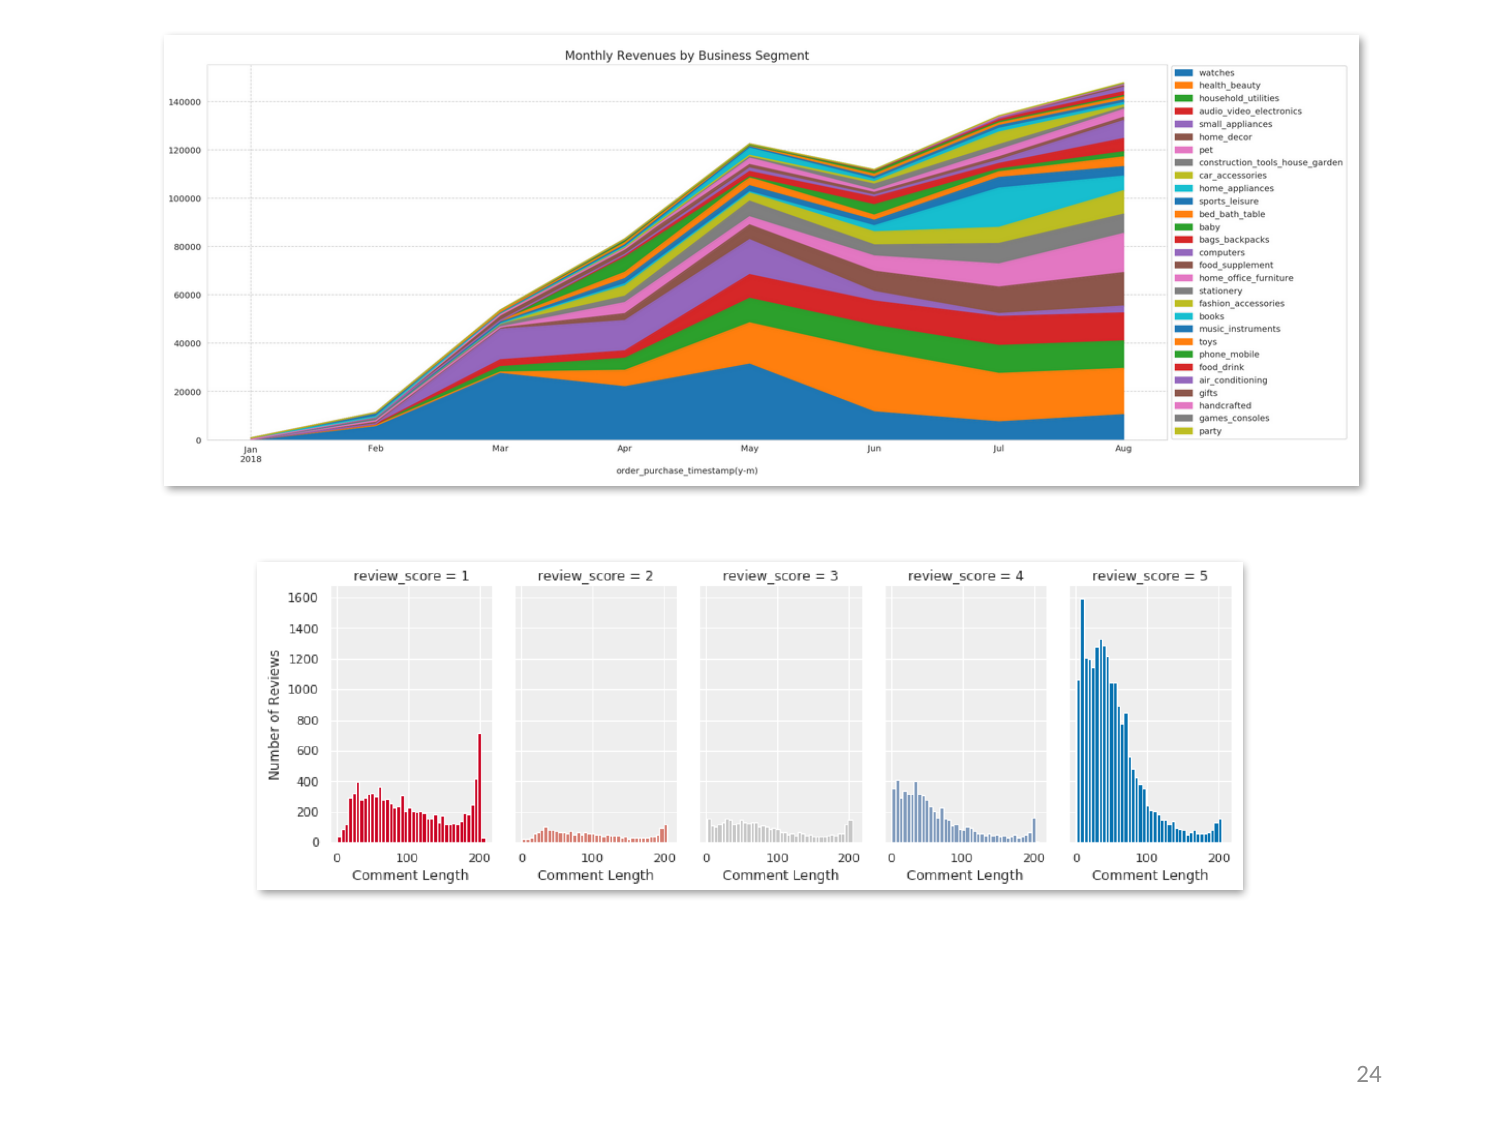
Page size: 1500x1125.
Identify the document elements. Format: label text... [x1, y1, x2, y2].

picture [164, 35, 1359, 486]
picture [257, 562, 1243, 890]
slide_number 24 [1059, 1042, 1397, 1103]
